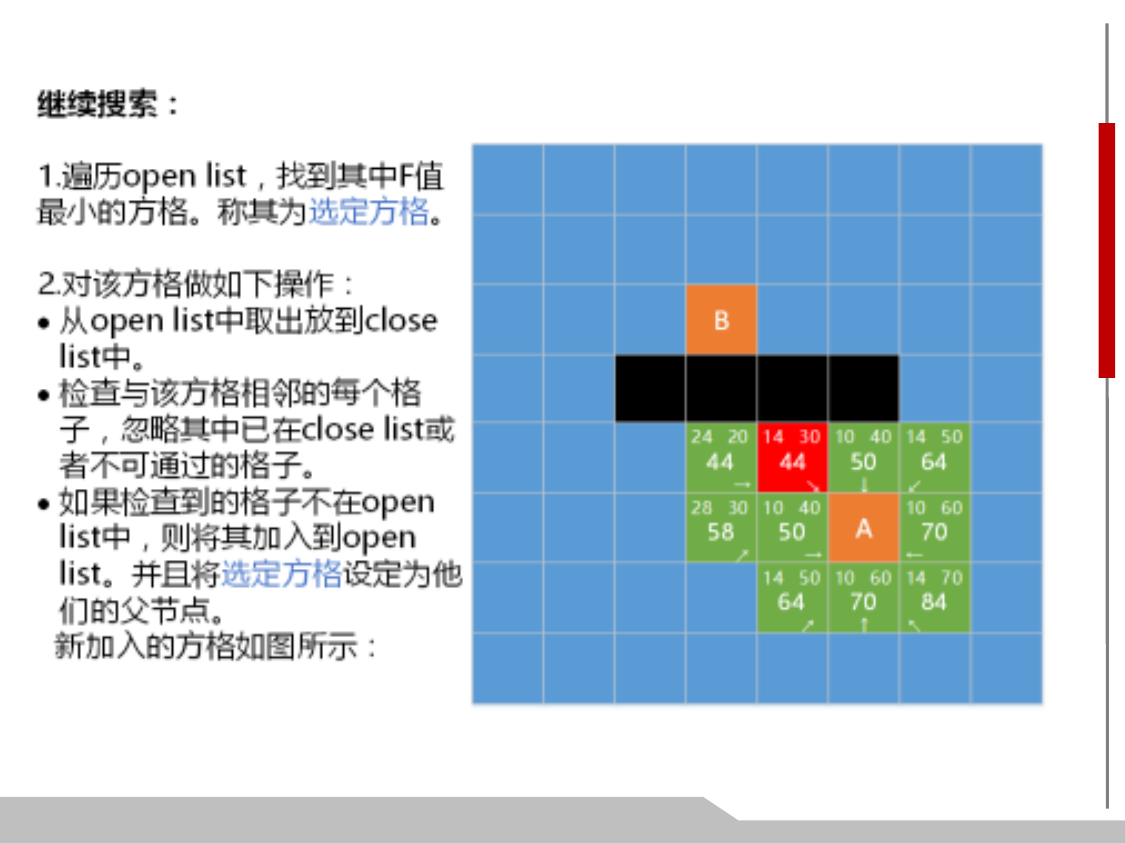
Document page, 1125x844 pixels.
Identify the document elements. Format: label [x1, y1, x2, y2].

picture [0, 55, 1092, 789]
